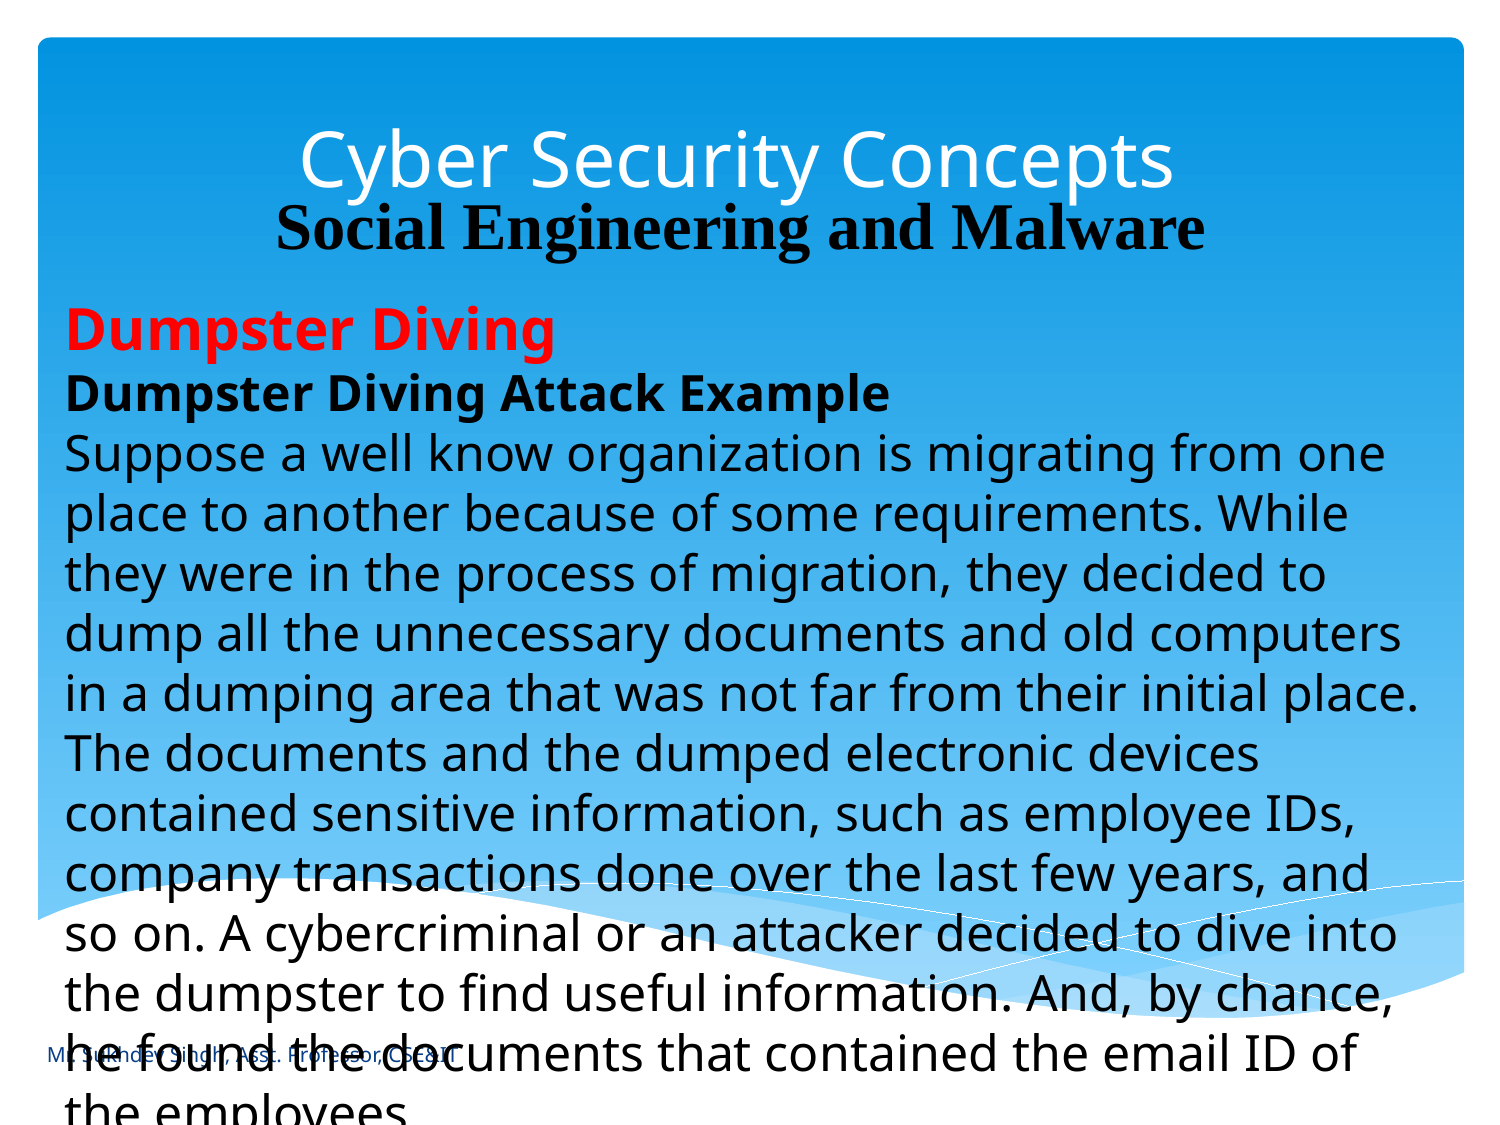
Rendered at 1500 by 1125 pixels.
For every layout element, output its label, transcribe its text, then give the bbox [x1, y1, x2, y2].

subtitle Social Engineering and Malware [225, 174, 1275, 275]
footer Mr. Sukhdev Singh, Asst. Professor, CSE&IT [31, 1025, 653, 1086]
title Cyber Security Concepts [99, 99, 1375, 284]
text_box Dumpster Diving Dumpster Diving Attack Example Suppose a well know organization is migrating from one place to another because of some requirements. While they were in the process of migration, they decided to dump all the unnecessary documents and old computers in a dumping area that was not far from their initial place. The documents and the dumped electronic devices contained sensitive information, such as employee IDs, company transactions done over the last few years, and so on. A cybercriminal or an attacker decided to dive into the dumpster to find useful information. And, by chance, he found the documents that contained the email ID of the employees. [50, 284, 1450, 1125]
